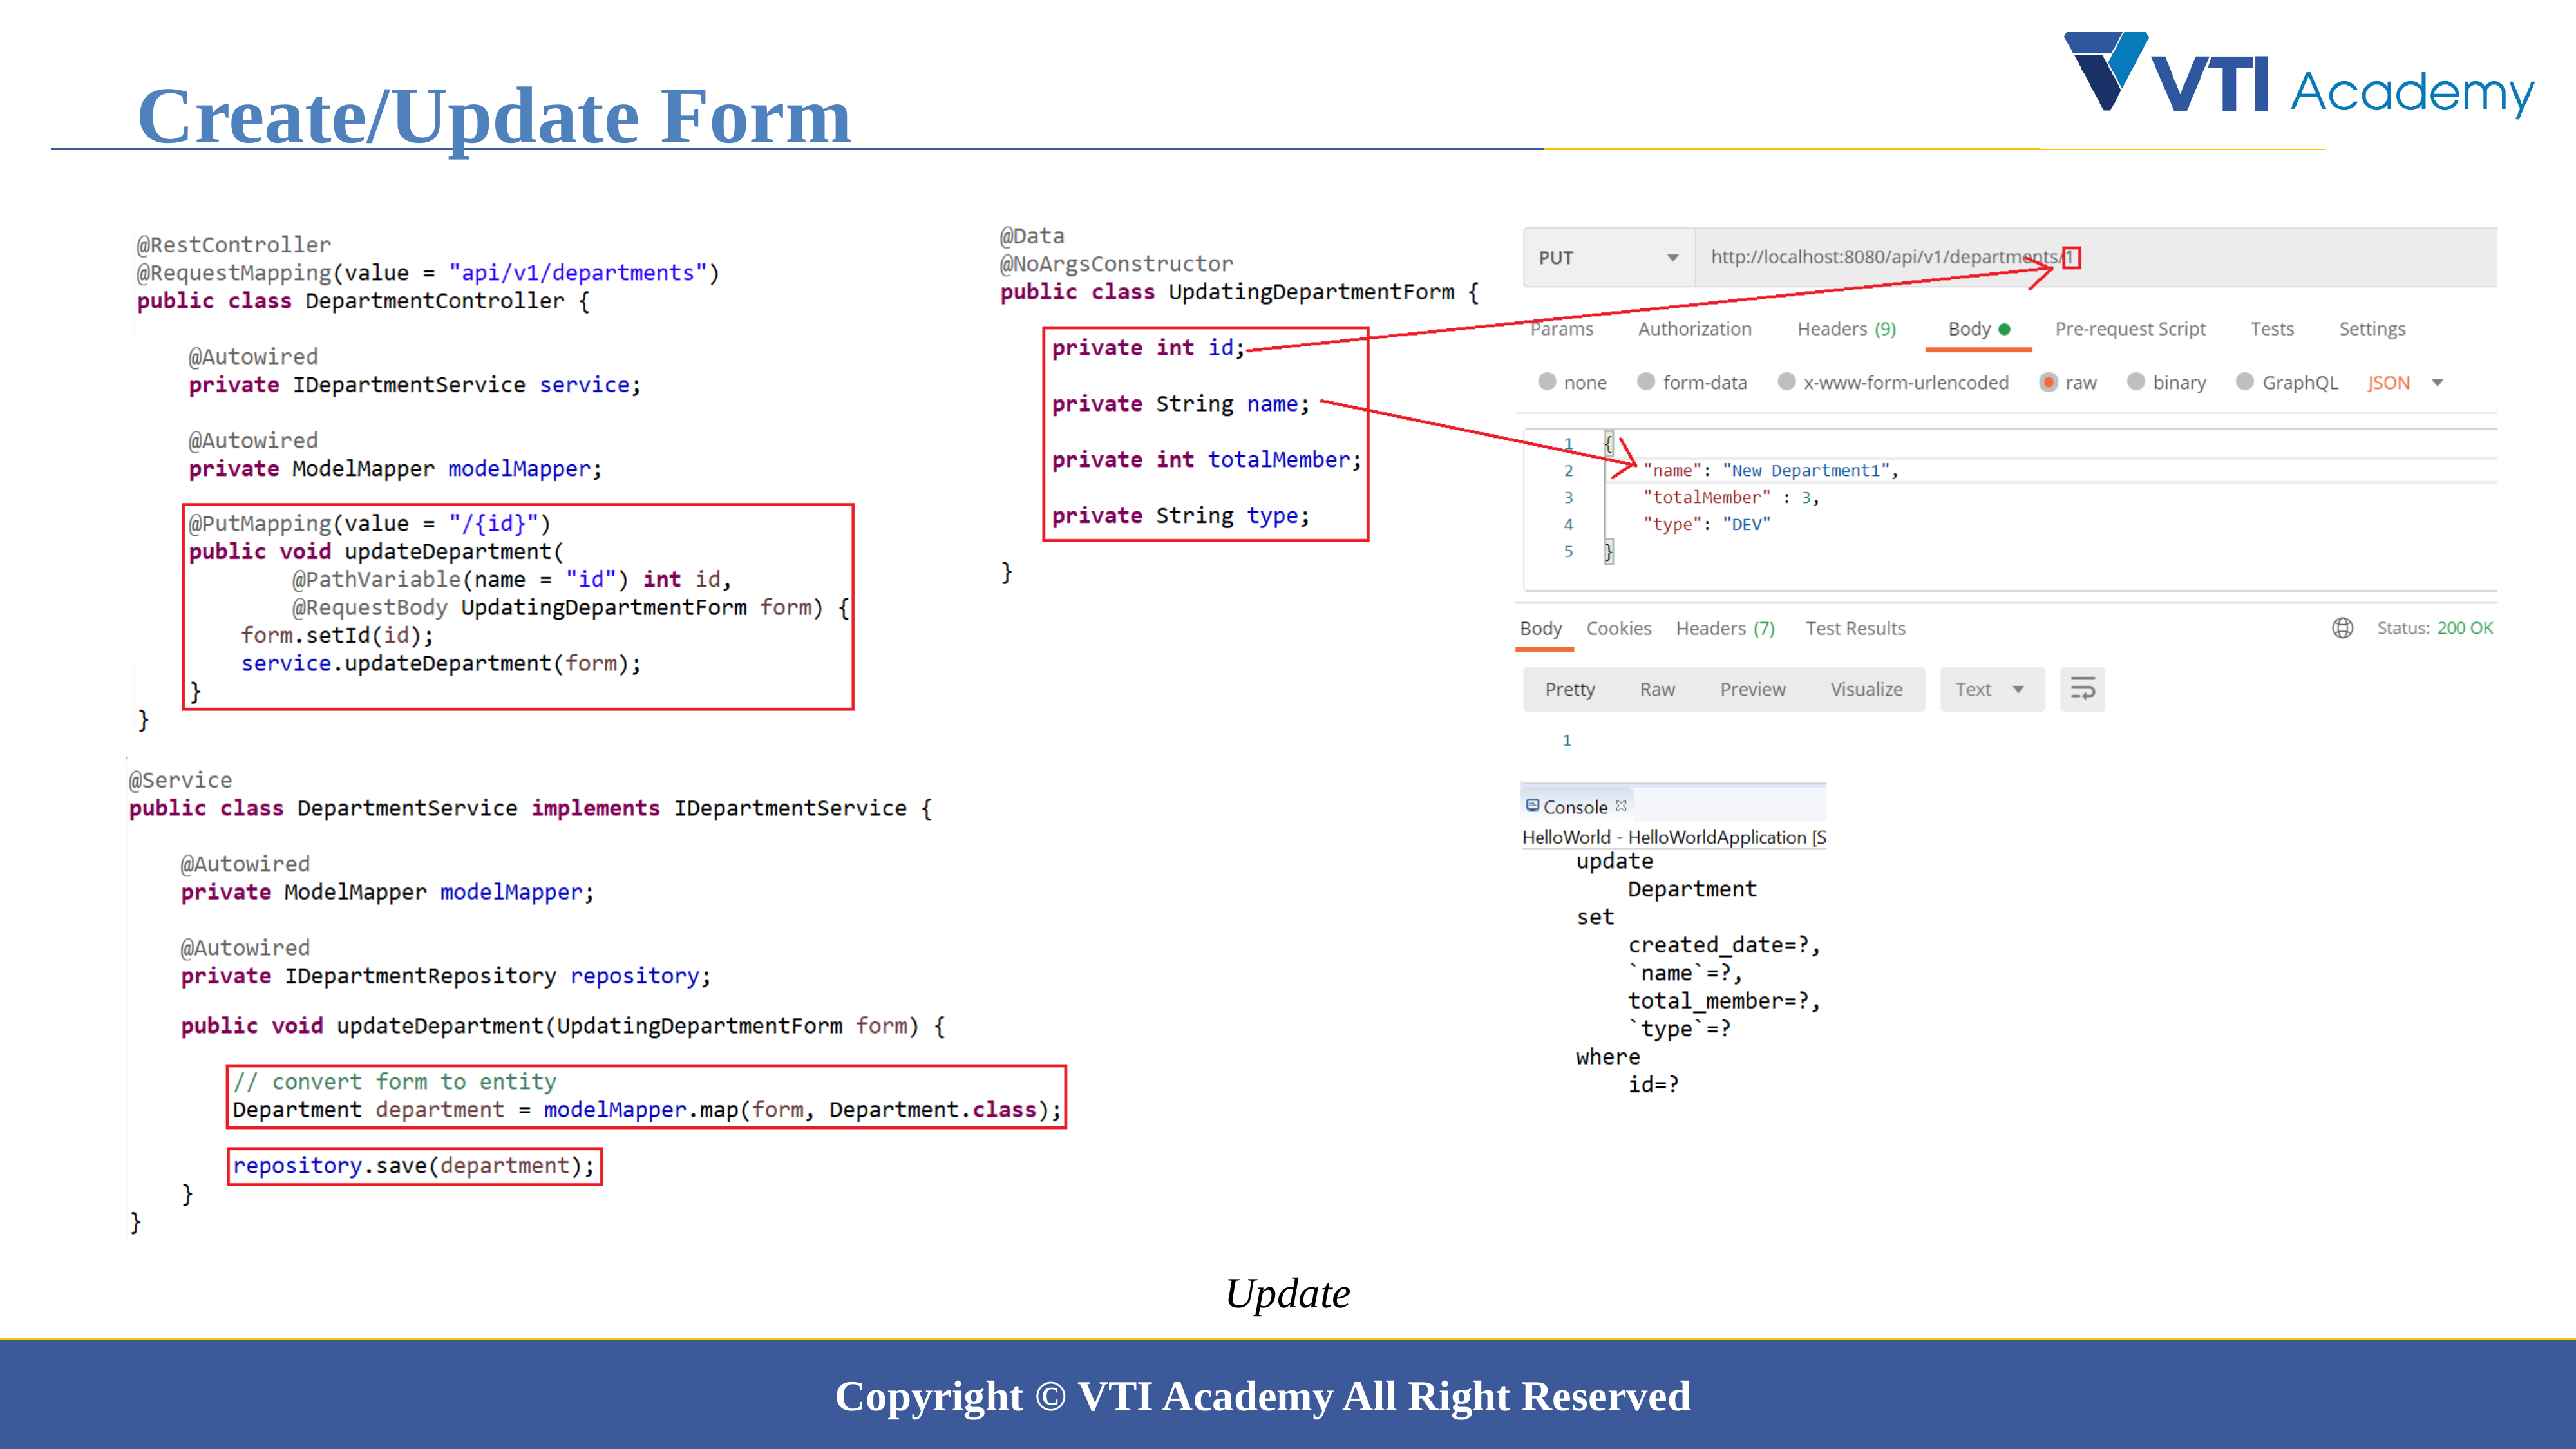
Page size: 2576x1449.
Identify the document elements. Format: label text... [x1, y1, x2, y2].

picture [2034, 0, 2576, 149]
text_box Update [1215, 1260, 1361, 1321]
text_box Create/Update Form [126, 60, 1212, 161]
picture [126, 220, 2510, 1244]
